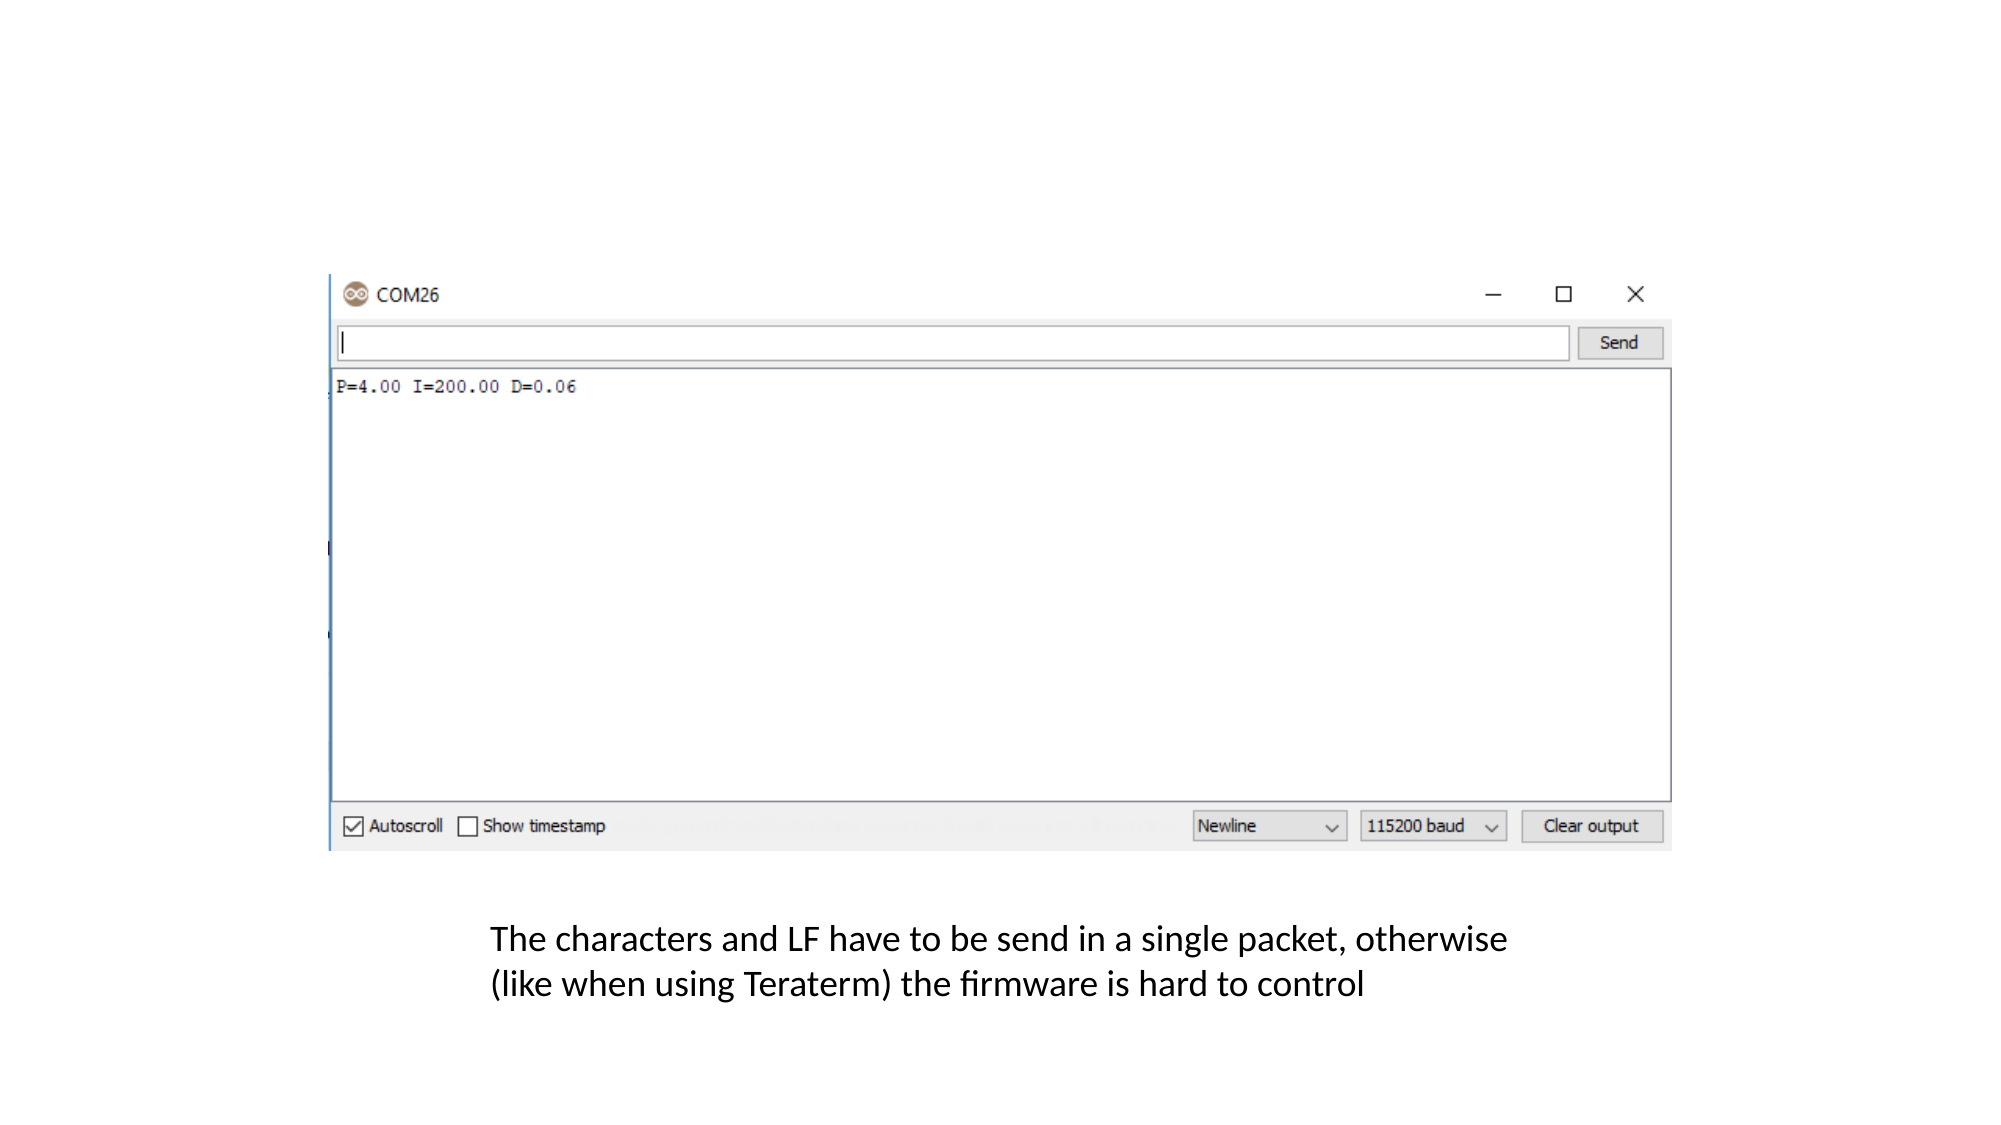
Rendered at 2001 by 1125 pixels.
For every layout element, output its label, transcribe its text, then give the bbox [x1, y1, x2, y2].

picture [328, 274, 1672, 851]
text_box The characters and LF have to be send in a single packet, otherwise (like when using Teraterm) the firmware is hard to control [475, 906, 1525, 1012]
